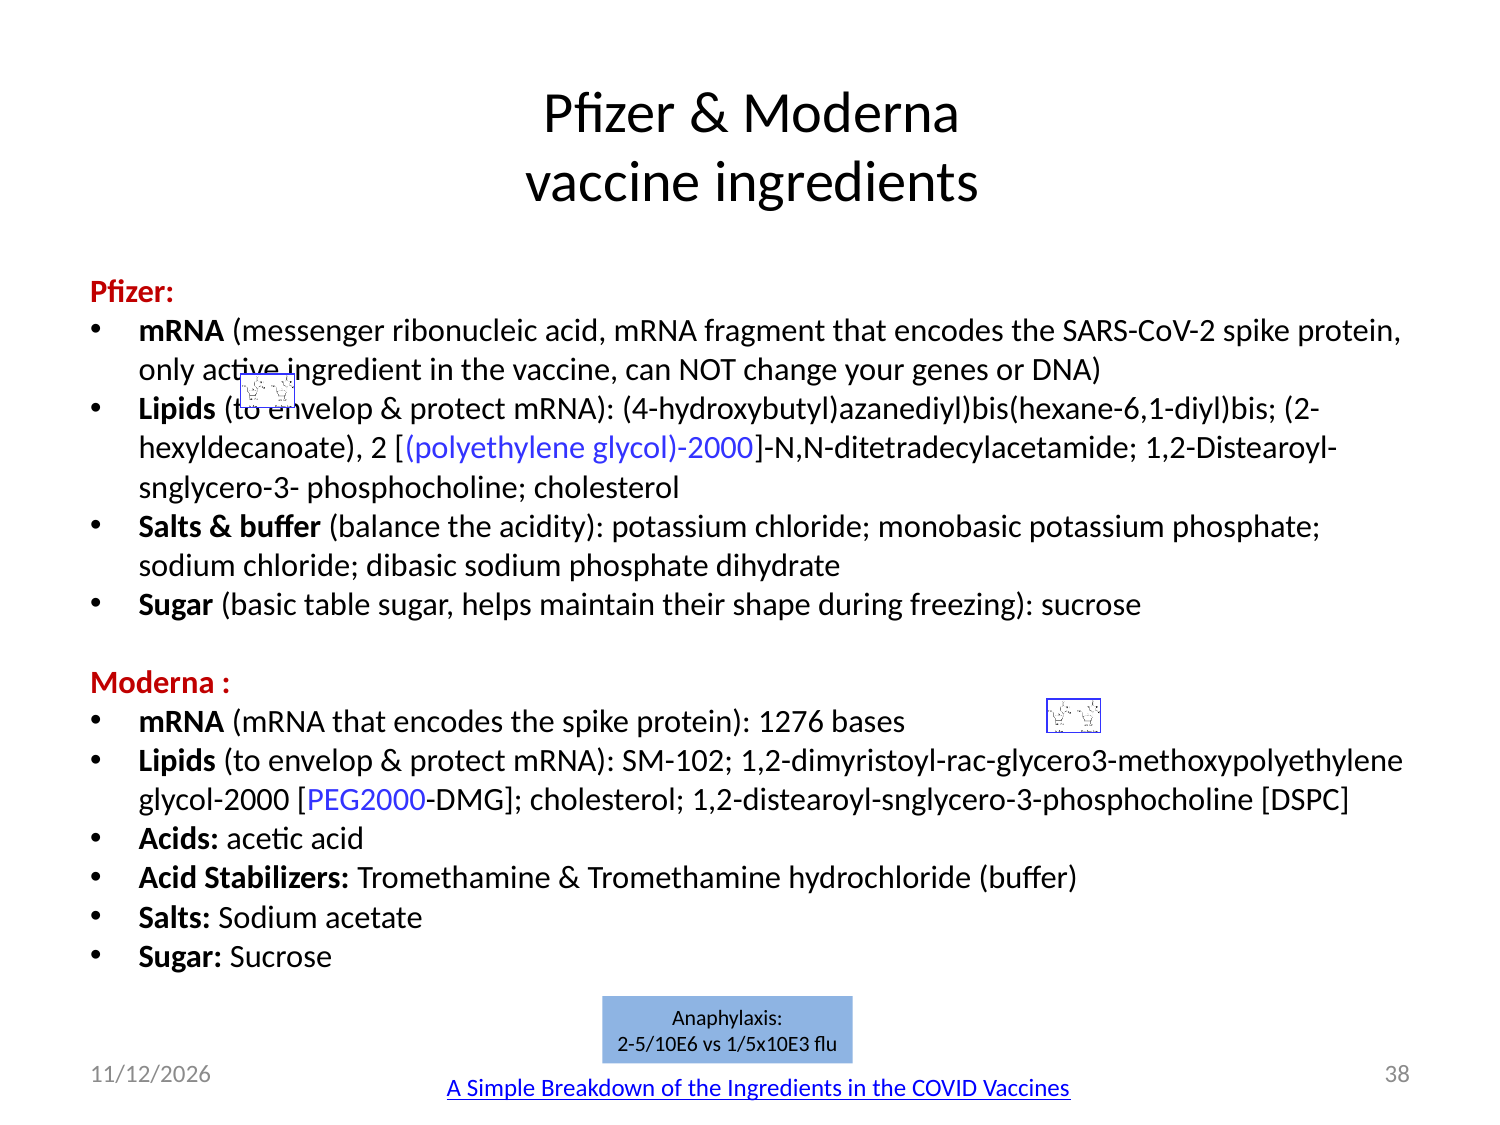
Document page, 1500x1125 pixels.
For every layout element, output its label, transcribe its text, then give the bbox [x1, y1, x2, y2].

list Pfizer: mRNA (messenger ribonucleic acid, mRNA fragment that encodes the SARS-CoV-2 spike protein, only active ingredient in the vaccine, can NOT change your genes or DNA) Lipids (to envelop & protect mRNA): (4-hydroxybutyl)azanediyl)bis(hexane-6,1-diyl)bis; (2-hexyldecanoate), 2 [(polyethylene glycol)-2000]-N,N-ditetradecylacetamide; 1,2-Distearoyl-snglycero-3- phosphocholine; cholesterol Salts & buffer (balance the acidity): potassium chloride; monobasic potassium phosphate; sodium chloride; dibasic sodium phosphate dihydrate Sugar (basic table sugar, helps maintain their shape during freezing): sucrose Moderna : mRNA (mRNA that encodes the spike protein): 1276 bases Lipids (to envelop & protect mRNA): SM-102; 1,2-dimyristoyl-rac-glycero3-methoxypolyethylene glycol-2000 [PEG2000-DMG]; cholesterol; 1,2-distearoyl-snglycero-3-phosphocholine [DSPC] Acids: acetic acid Acid Stabilizers: Tromethamine & Tromethamine hydrochloride (buffer) Salts: Sodium acetate Sugar: Sucrose [75, 262, 1425, 1005]
slide_number 38 [1074, 1042, 1425, 1103]
picture [241, 374, 295, 408]
title Pfizer & Moderna vaccine ingredients [83, 50, 1434, 238]
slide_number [75, 1042, 425, 1103]
text_box A Simple Breakdown of the Ingredients in the COVID Vaccines [121, 1064, 1397, 1110]
picture [1047, 699, 1101, 733]
text_box Anaphylaxis: 2-5/10E6 vs 1/5x10E3 flu [602, 996, 853, 1064]
